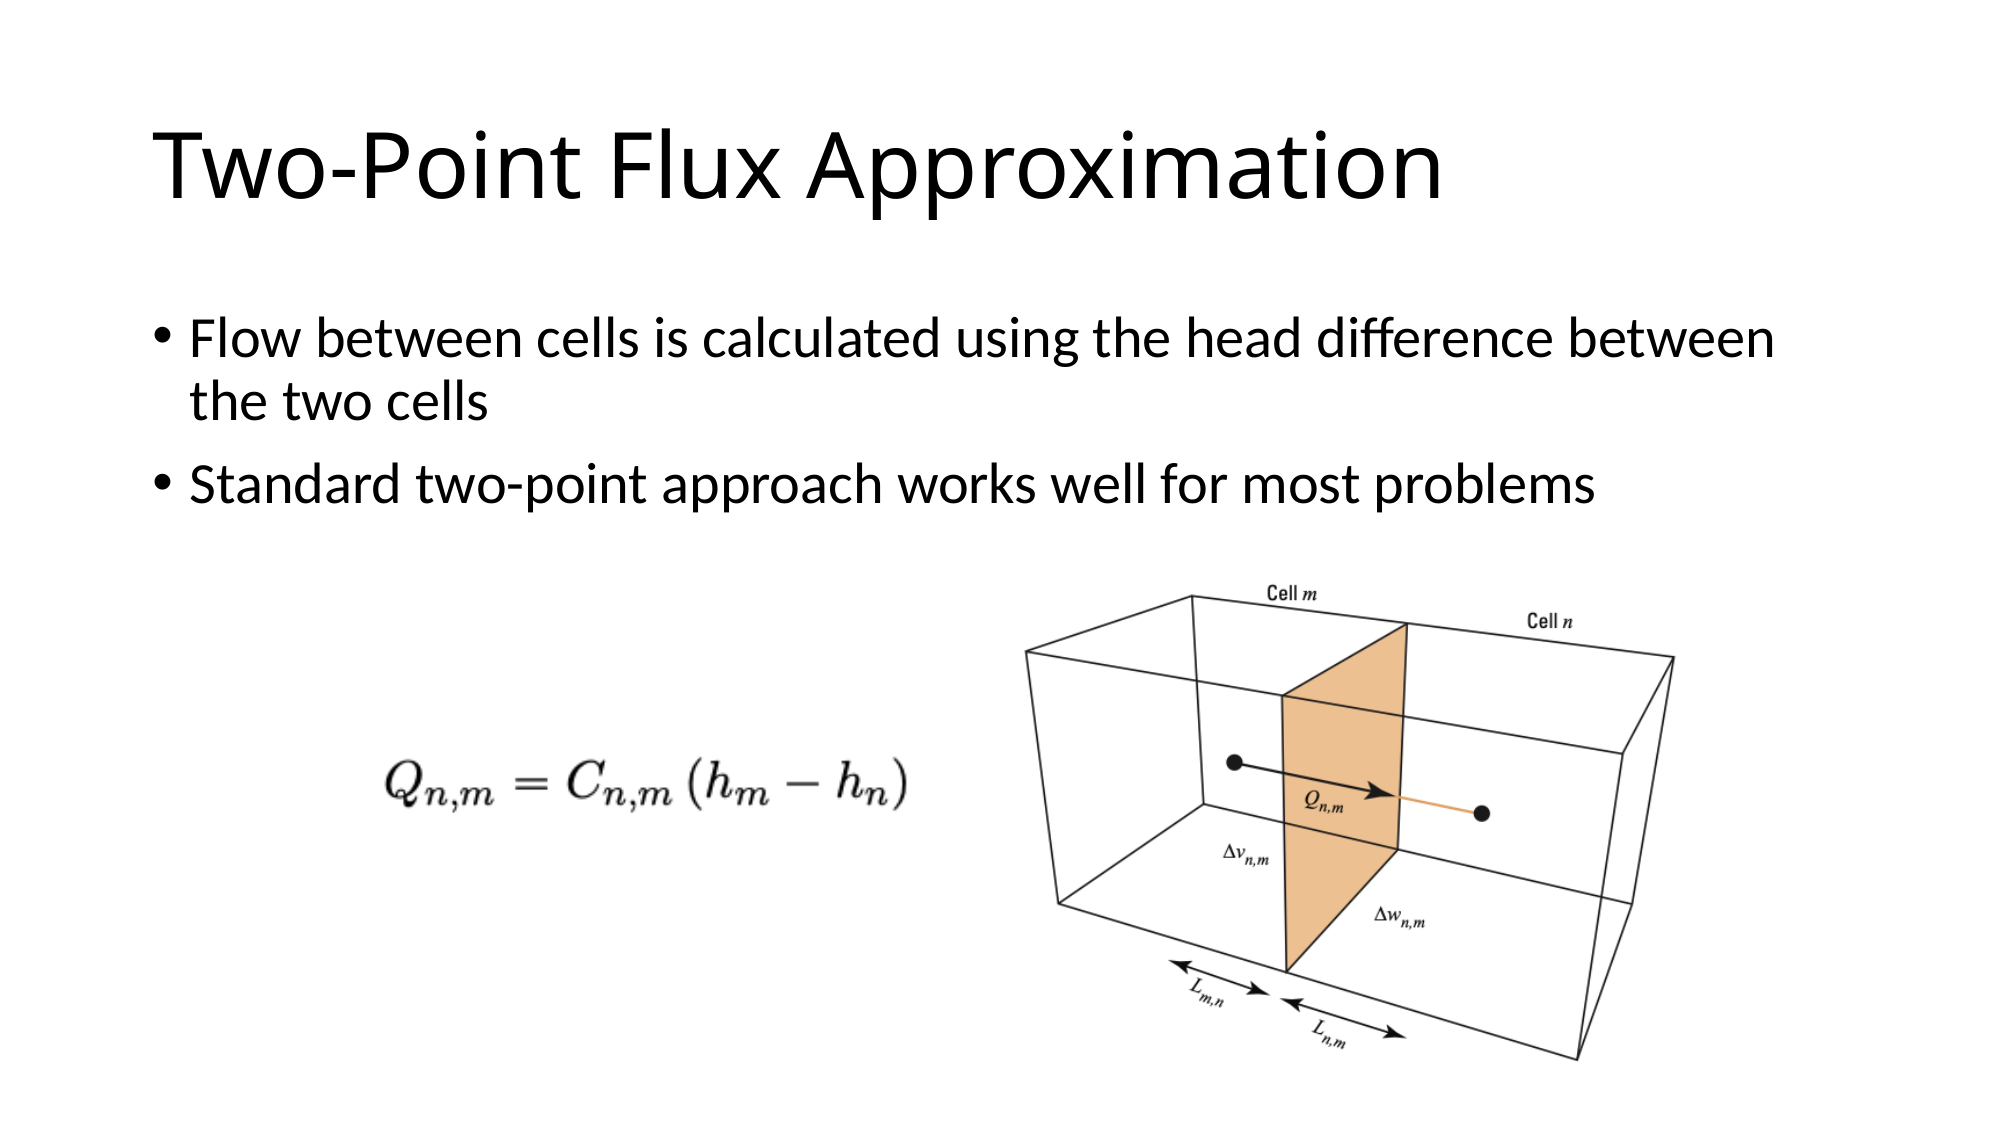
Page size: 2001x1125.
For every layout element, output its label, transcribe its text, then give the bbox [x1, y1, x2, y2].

picture [364, 725, 916, 836]
list Flow between cells is calculated using the head difference between the two cells Standard two-point approach works well for most problems [137, 299, 1863, 1014]
picture [942, 562, 1707, 1076]
title Two-Point Flux Approximation [137, 59, 1863, 278]
